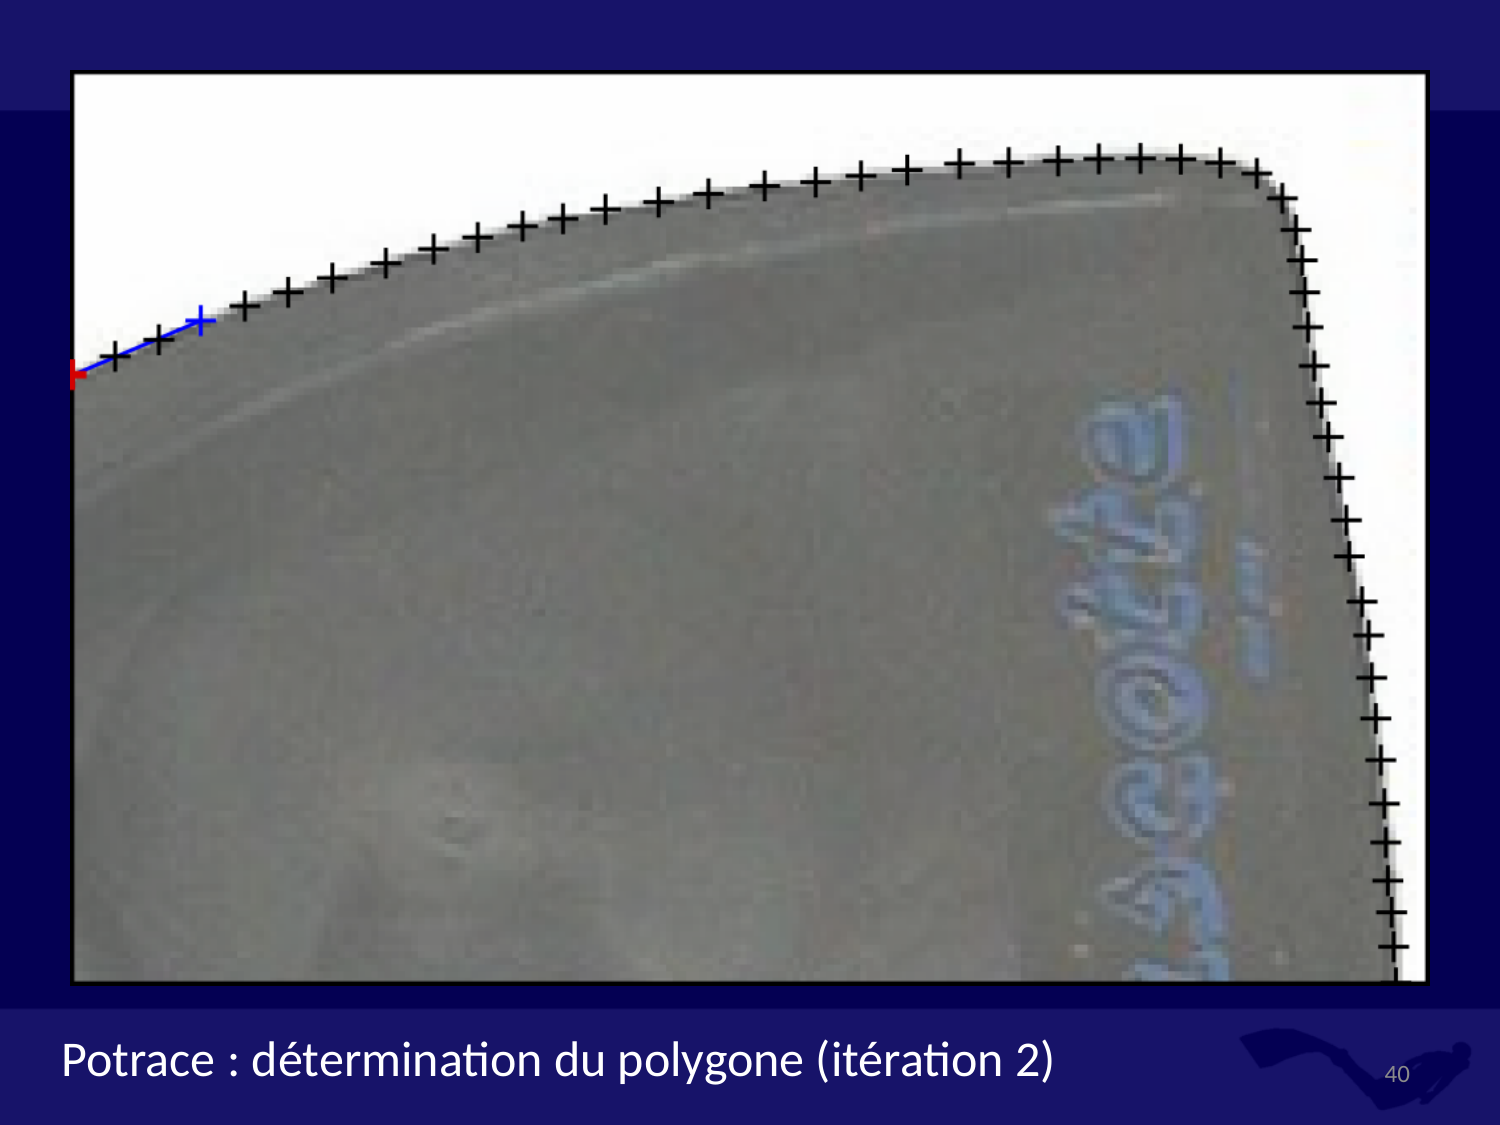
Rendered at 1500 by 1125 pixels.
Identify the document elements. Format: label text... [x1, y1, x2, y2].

text_box Potrace : détermination du polygone (itération 2) [46, 1019, 1184, 1095]
slide_number 40 [1074, 1042, 1425, 1103]
picture [0, 0, 1500, 1125]
